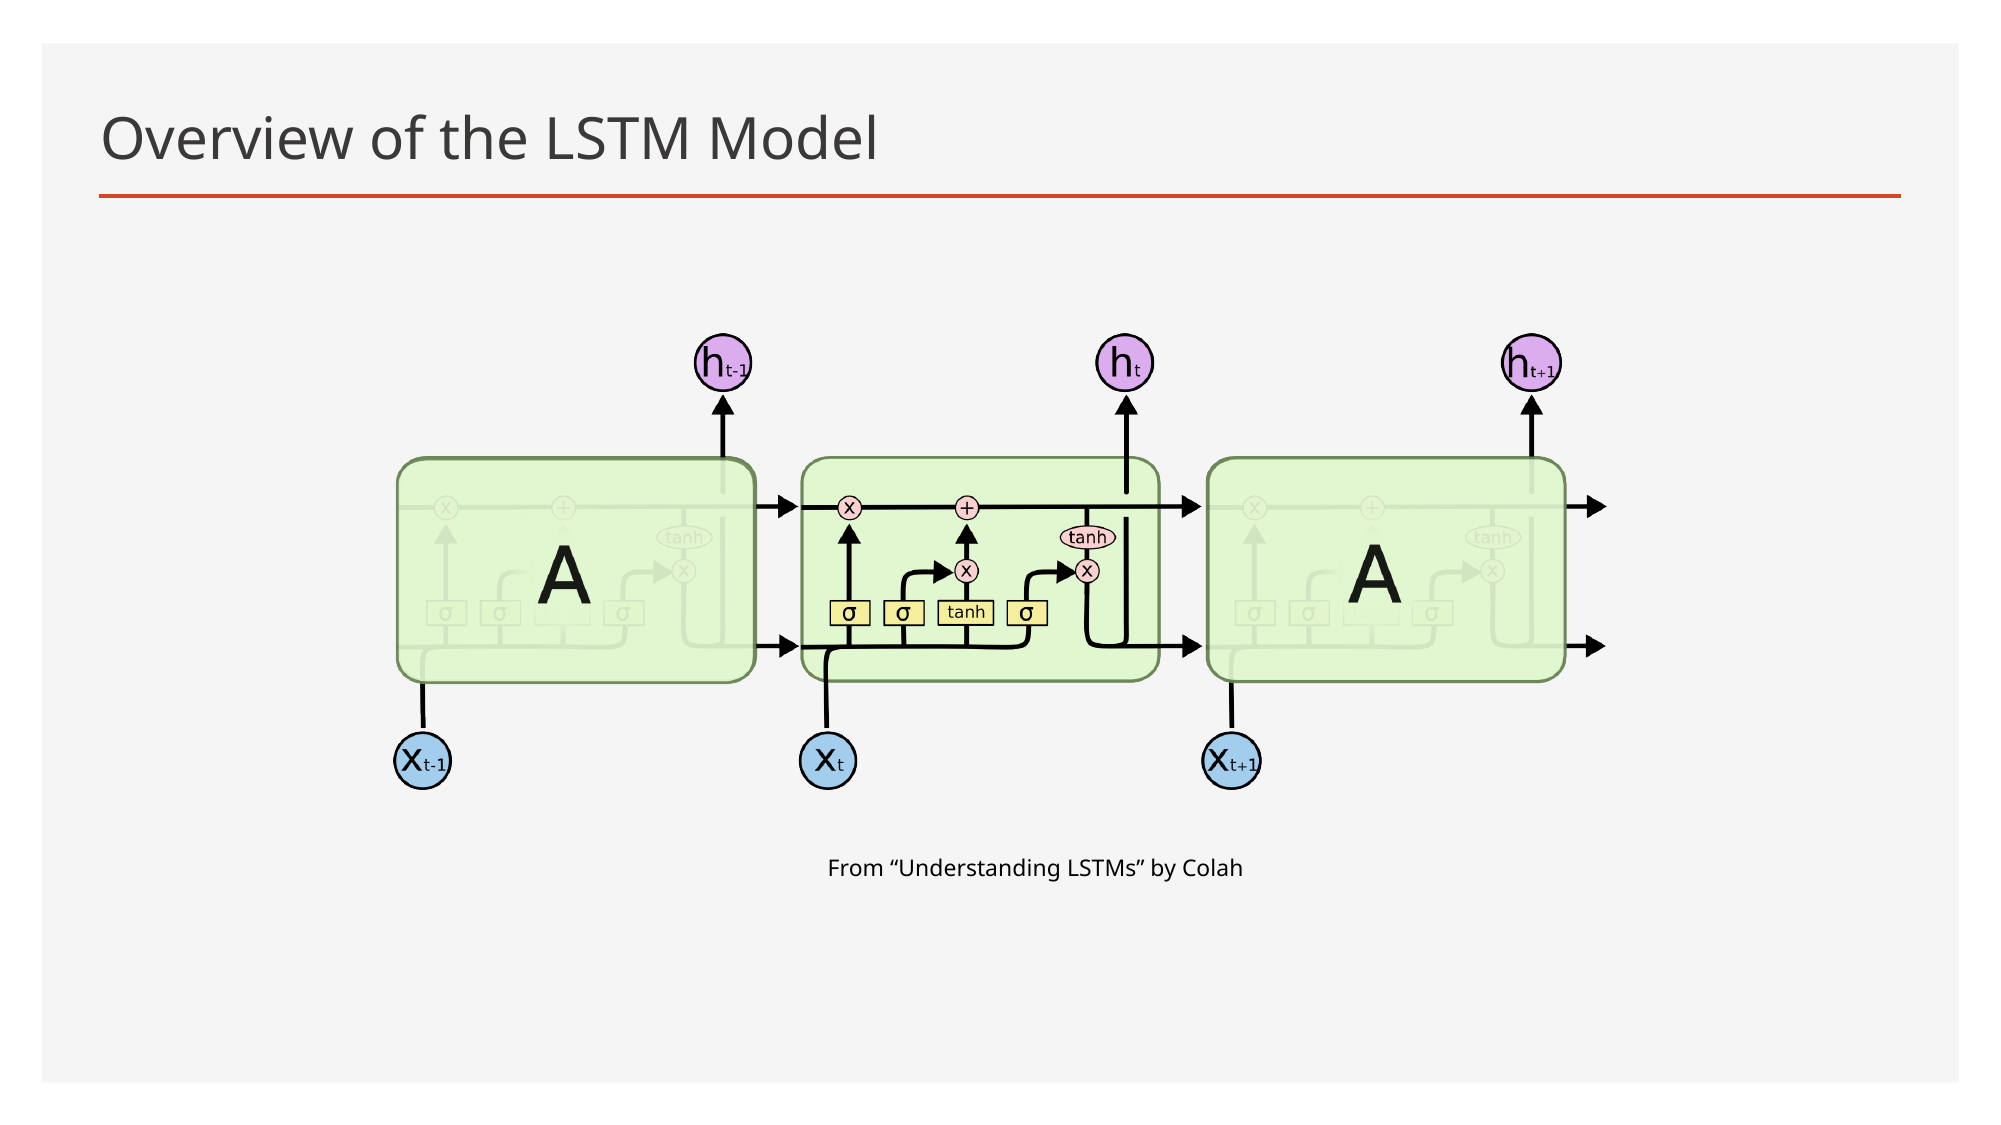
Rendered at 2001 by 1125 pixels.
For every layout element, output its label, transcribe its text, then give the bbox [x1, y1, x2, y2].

picture [393, 333, 1607, 790]
text_box From “Understanding LSTMs” by Colah [812, 846, 1309, 889]
title Overview of the LSTM Model [85, 73, 1214, 179]
